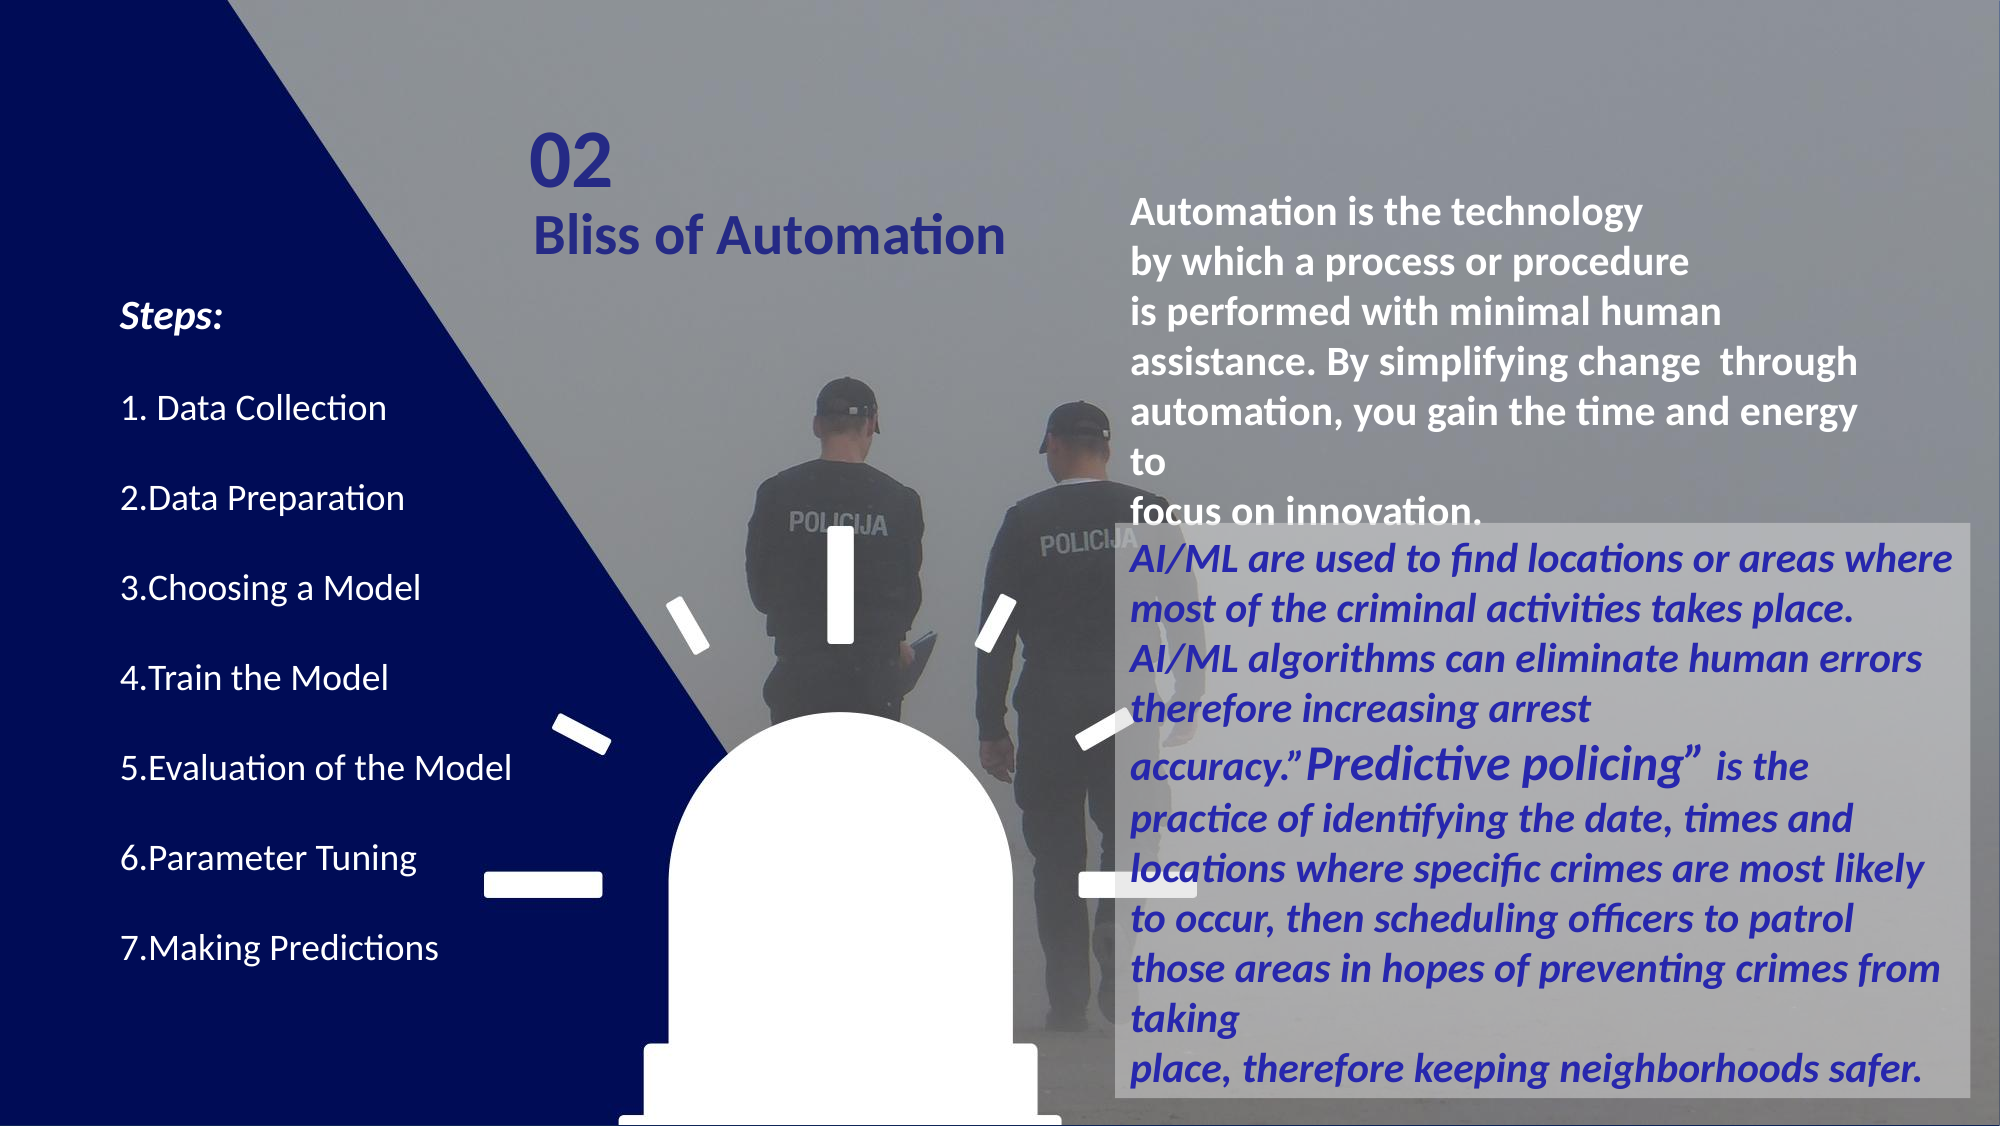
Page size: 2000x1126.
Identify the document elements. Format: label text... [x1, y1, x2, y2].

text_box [514, 96, 1182, 275]
picture [0, 0, 2000, 1125]
text_box AI/ML are used to find locations or areas where most of the criminal activities takes place. AI/ML algorithms can eliminate human errors therefore increasing arrest accuracy.”Predictive policing” is the practice of identifying the date, times and locations where specific crimes are most likely to occur, then scheduling officers to patrol those areas in hopes of preventing crimes from taking place, therefore keeping neighborhoods safer. [1115, 522, 1971, 1099]
text_box Automation is the technology by which a process or procedure is performed with minimal human assistance. By simplifying change through automation, you gain the time and energy to focus on innovation. [1115, 176, 1896, 522]
text_box Steps: Data Collection Data Preparation Choosing a Model Train the Model Evaluation of the Model Parameter Tuning Making Predictions [104, 230, 980, 1126]
